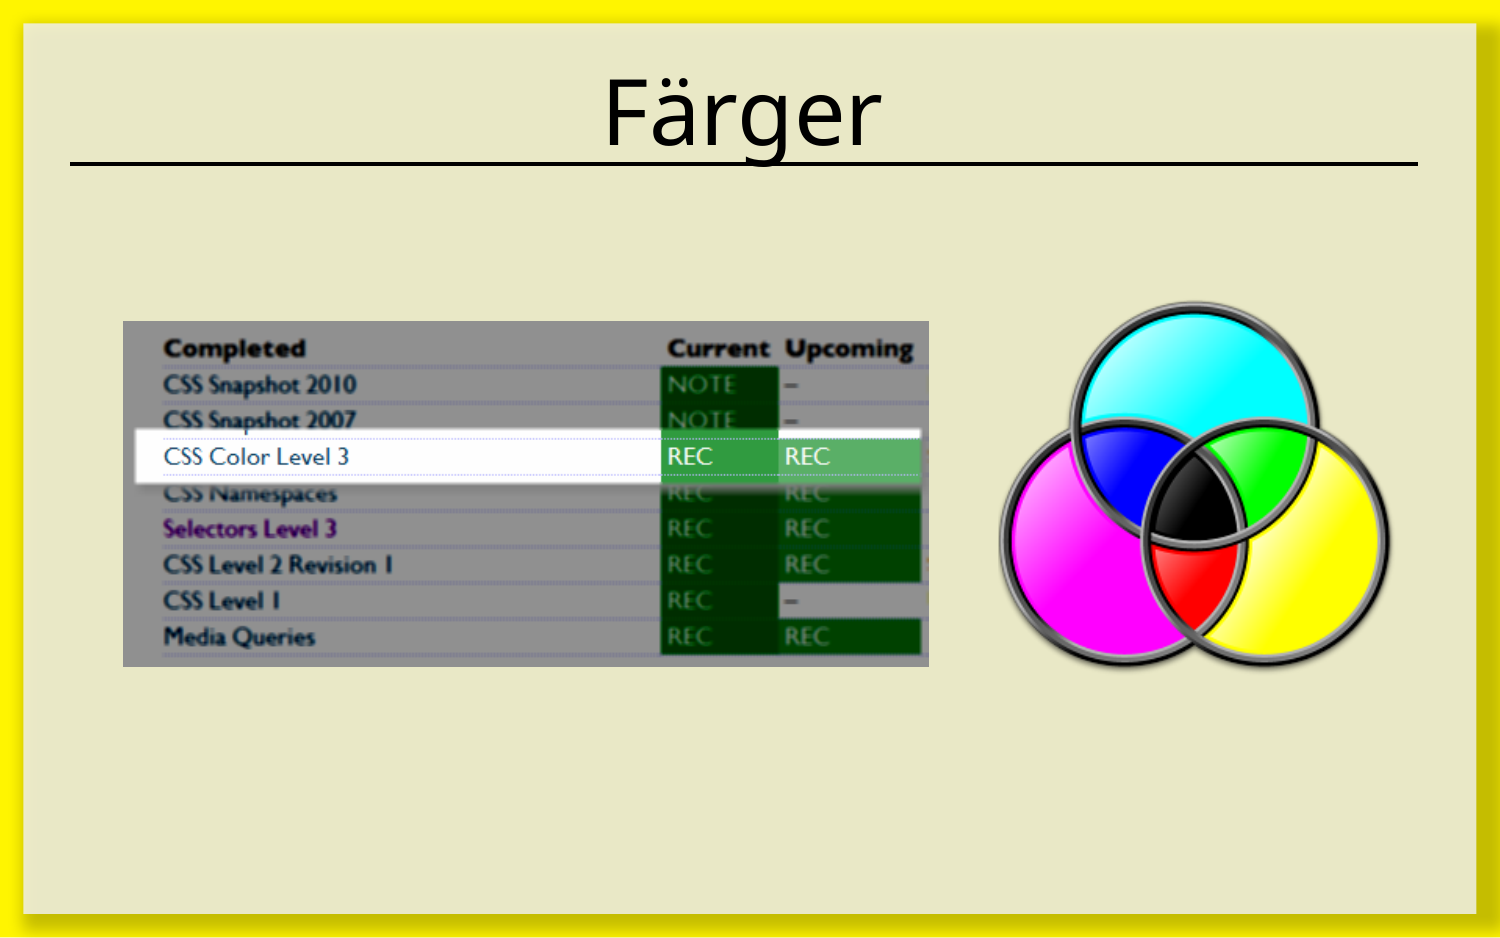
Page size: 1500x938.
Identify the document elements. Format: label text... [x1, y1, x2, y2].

title Färger [105, 46, 1381, 174]
picture [997, 293, 1399, 694]
picture [123, 320, 929, 667]
